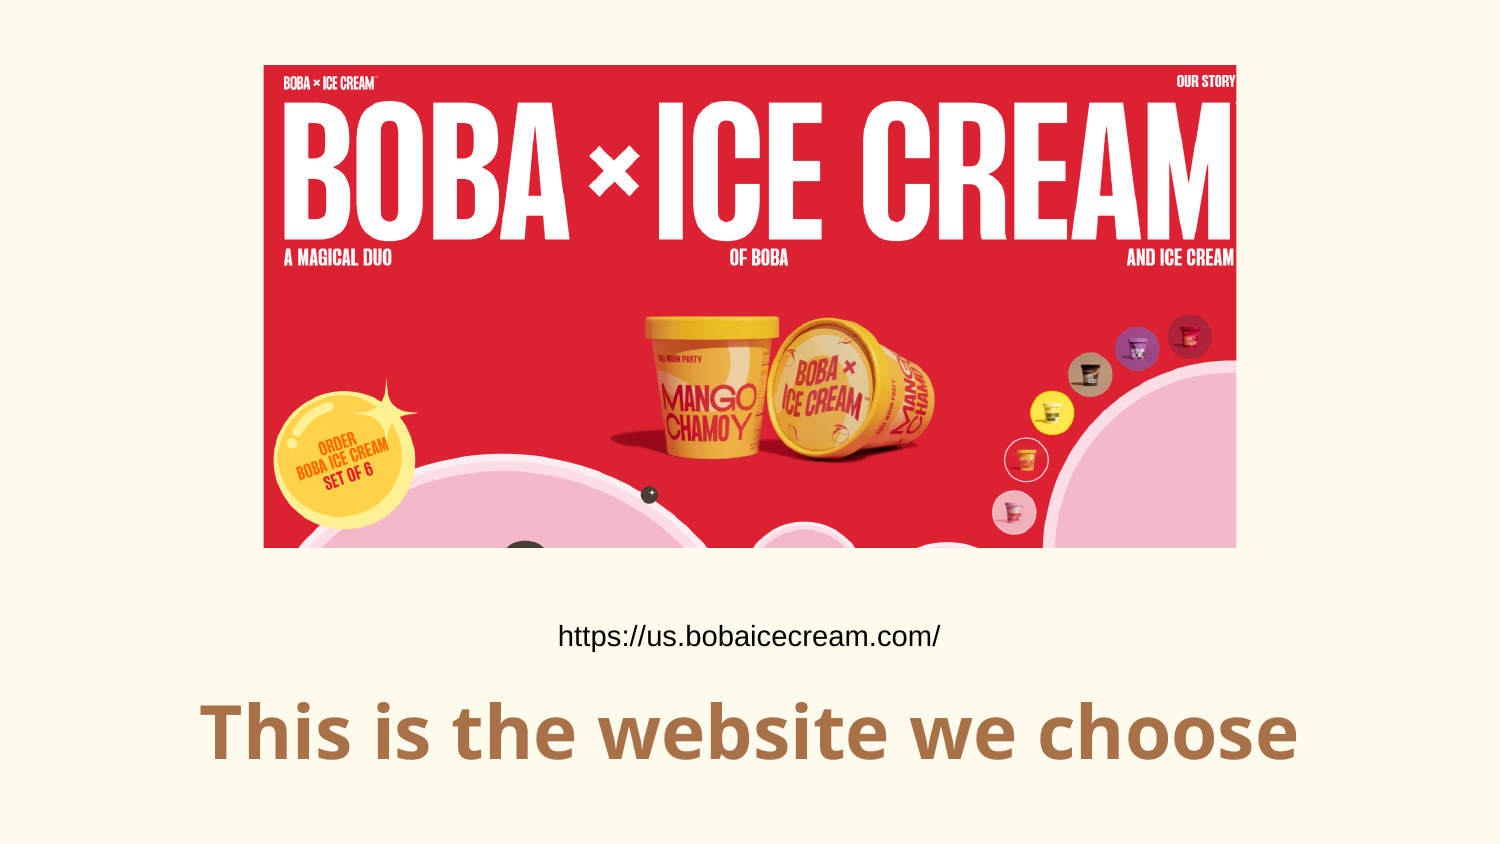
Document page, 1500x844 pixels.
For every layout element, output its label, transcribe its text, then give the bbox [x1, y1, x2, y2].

text_box https://us.bobaicecream.com/ [543, 609, 957, 654]
title This is the website we choose [0, 654, 1500, 805]
picture [263, 65, 1237, 548]
